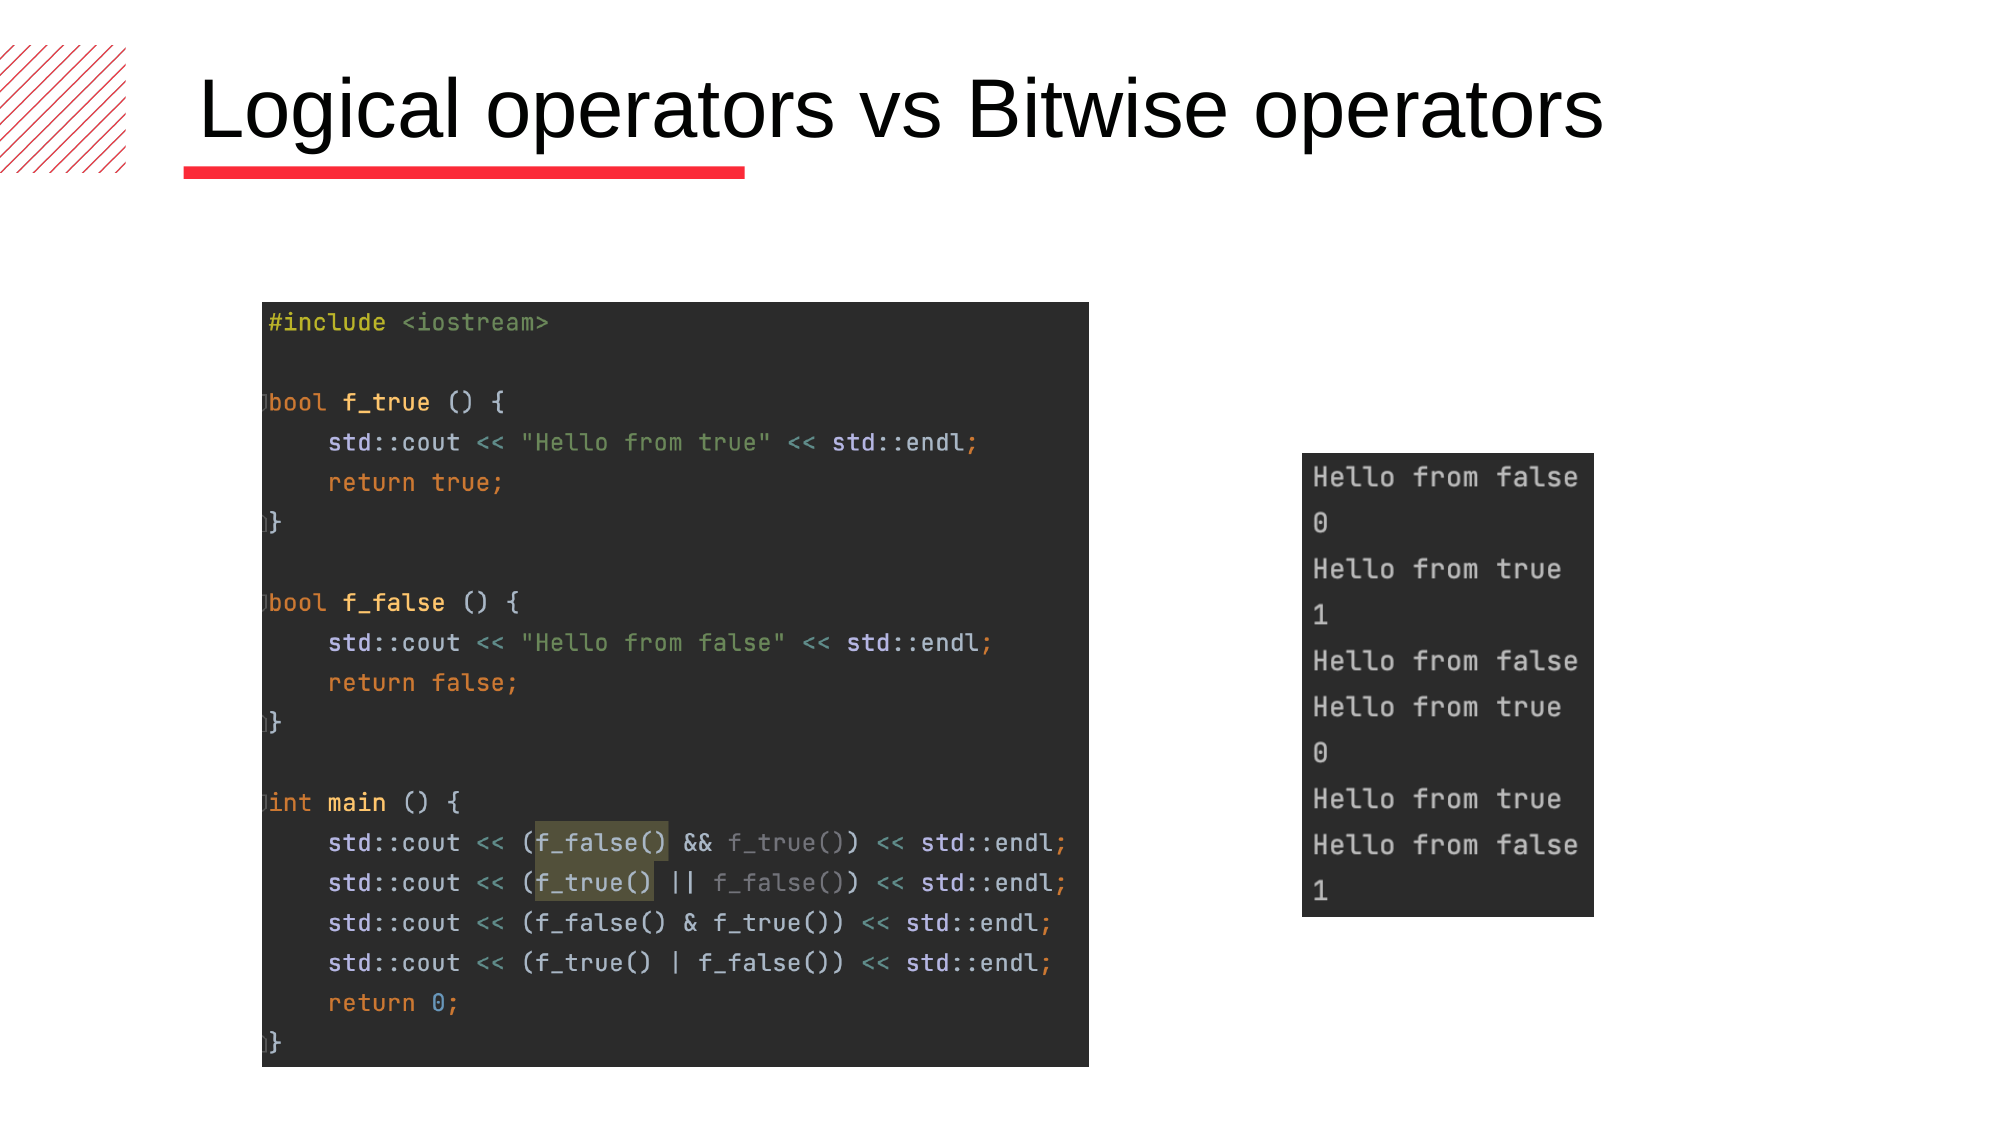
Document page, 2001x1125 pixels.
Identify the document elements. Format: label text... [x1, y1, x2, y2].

picture [1301, 453, 1595, 917]
picture [262, 302, 1089, 1067]
picture [0, 45, 126, 173]
list Logical operators vs Bitwise operators [183, 58, 1780, 194]
